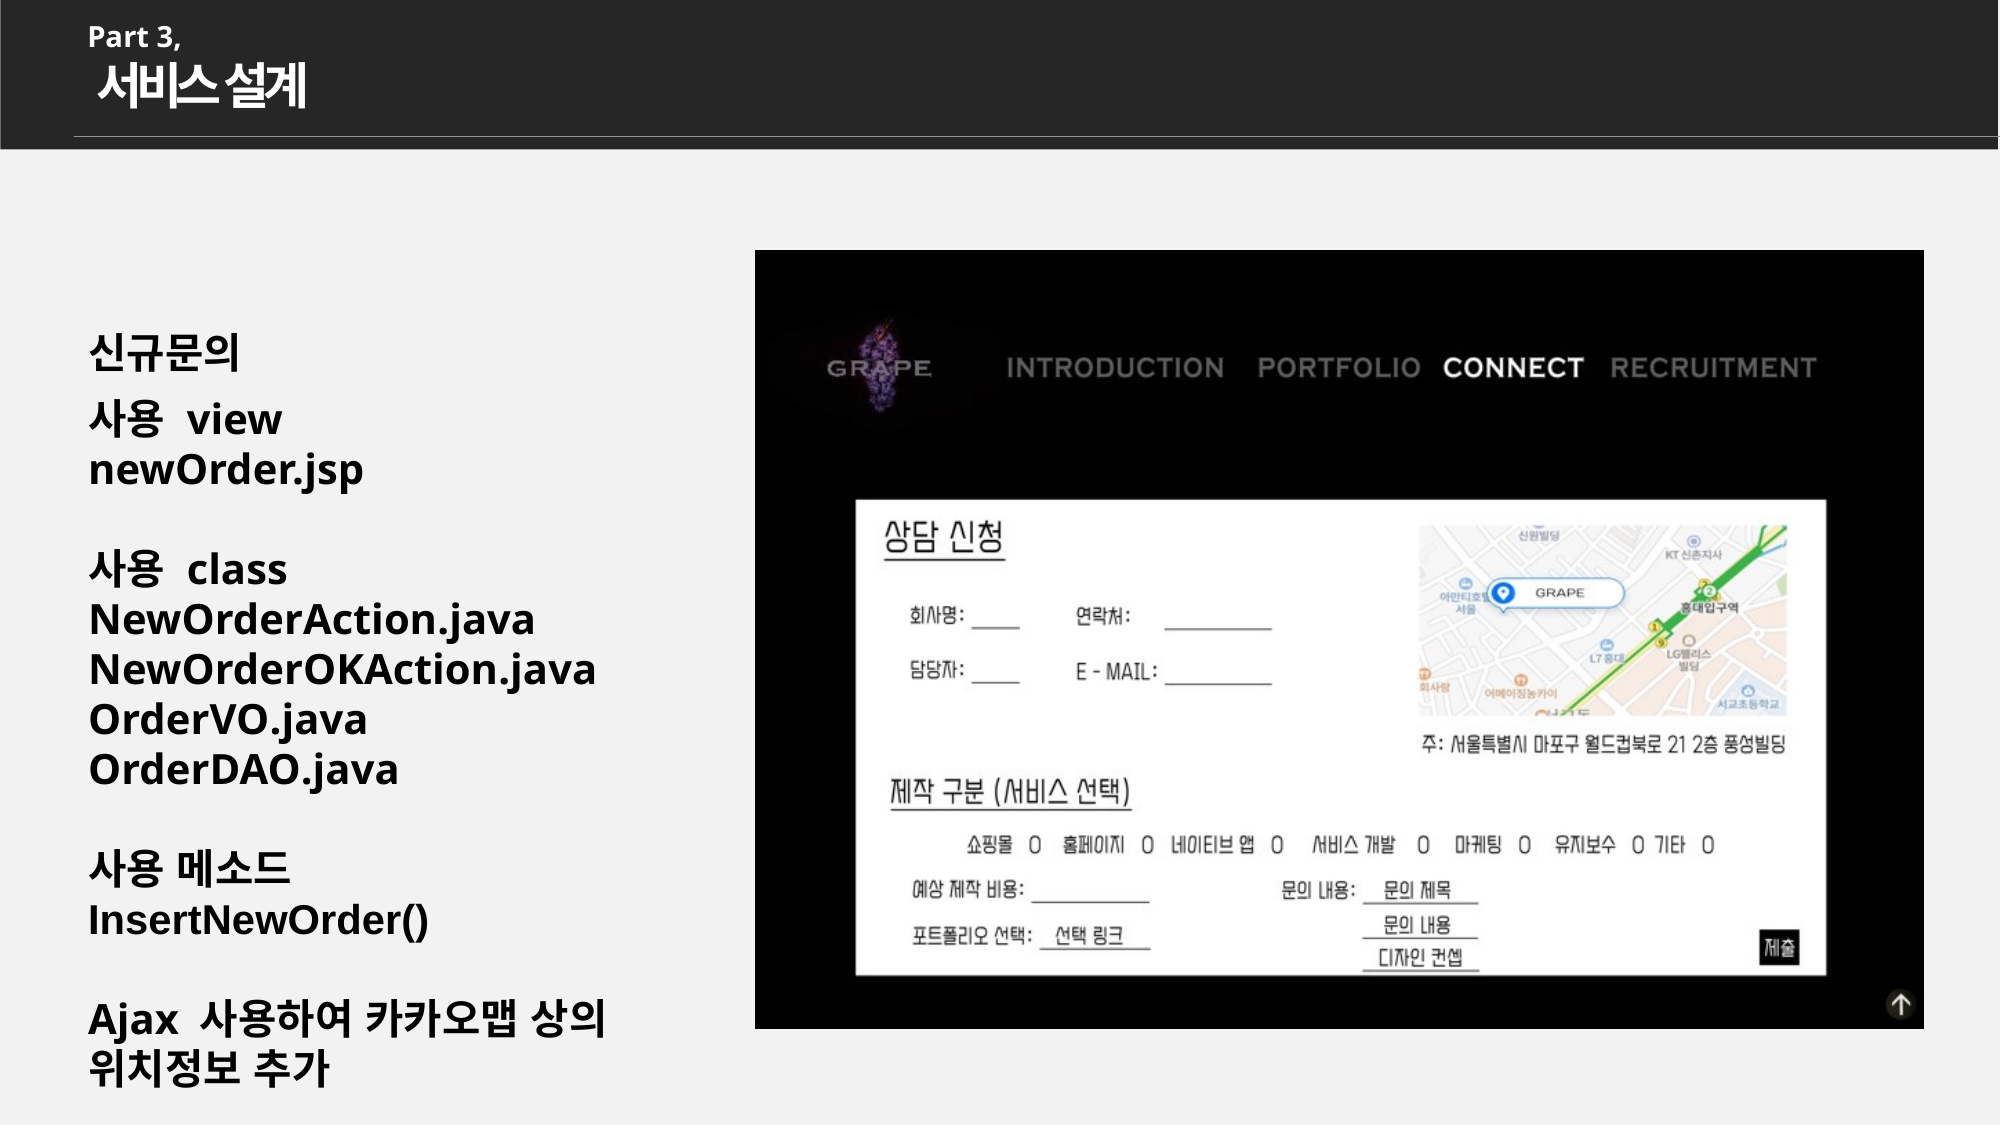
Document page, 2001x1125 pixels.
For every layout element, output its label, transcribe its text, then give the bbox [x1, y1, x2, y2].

text_box [0, 0, 1999, 150]
picture [755, 250, 1924, 1029]
text_box 서비스 설계 [81, 46, 325, 122]
text_box Part 3, [72, 10, 197, 61]
text_box 신규문의 [73, 318, 668, 384]
text_box 사용 view newOrder.jsp 사용 class NewOrderAction.java NewOrderOKAction.java OrderVO.java OrderDAO.java 사용 메소드 InsertNewOrder() Ajax 사용하여 카카오맵 상의 위치정보 추가 [73, 385, 668, 1125]
